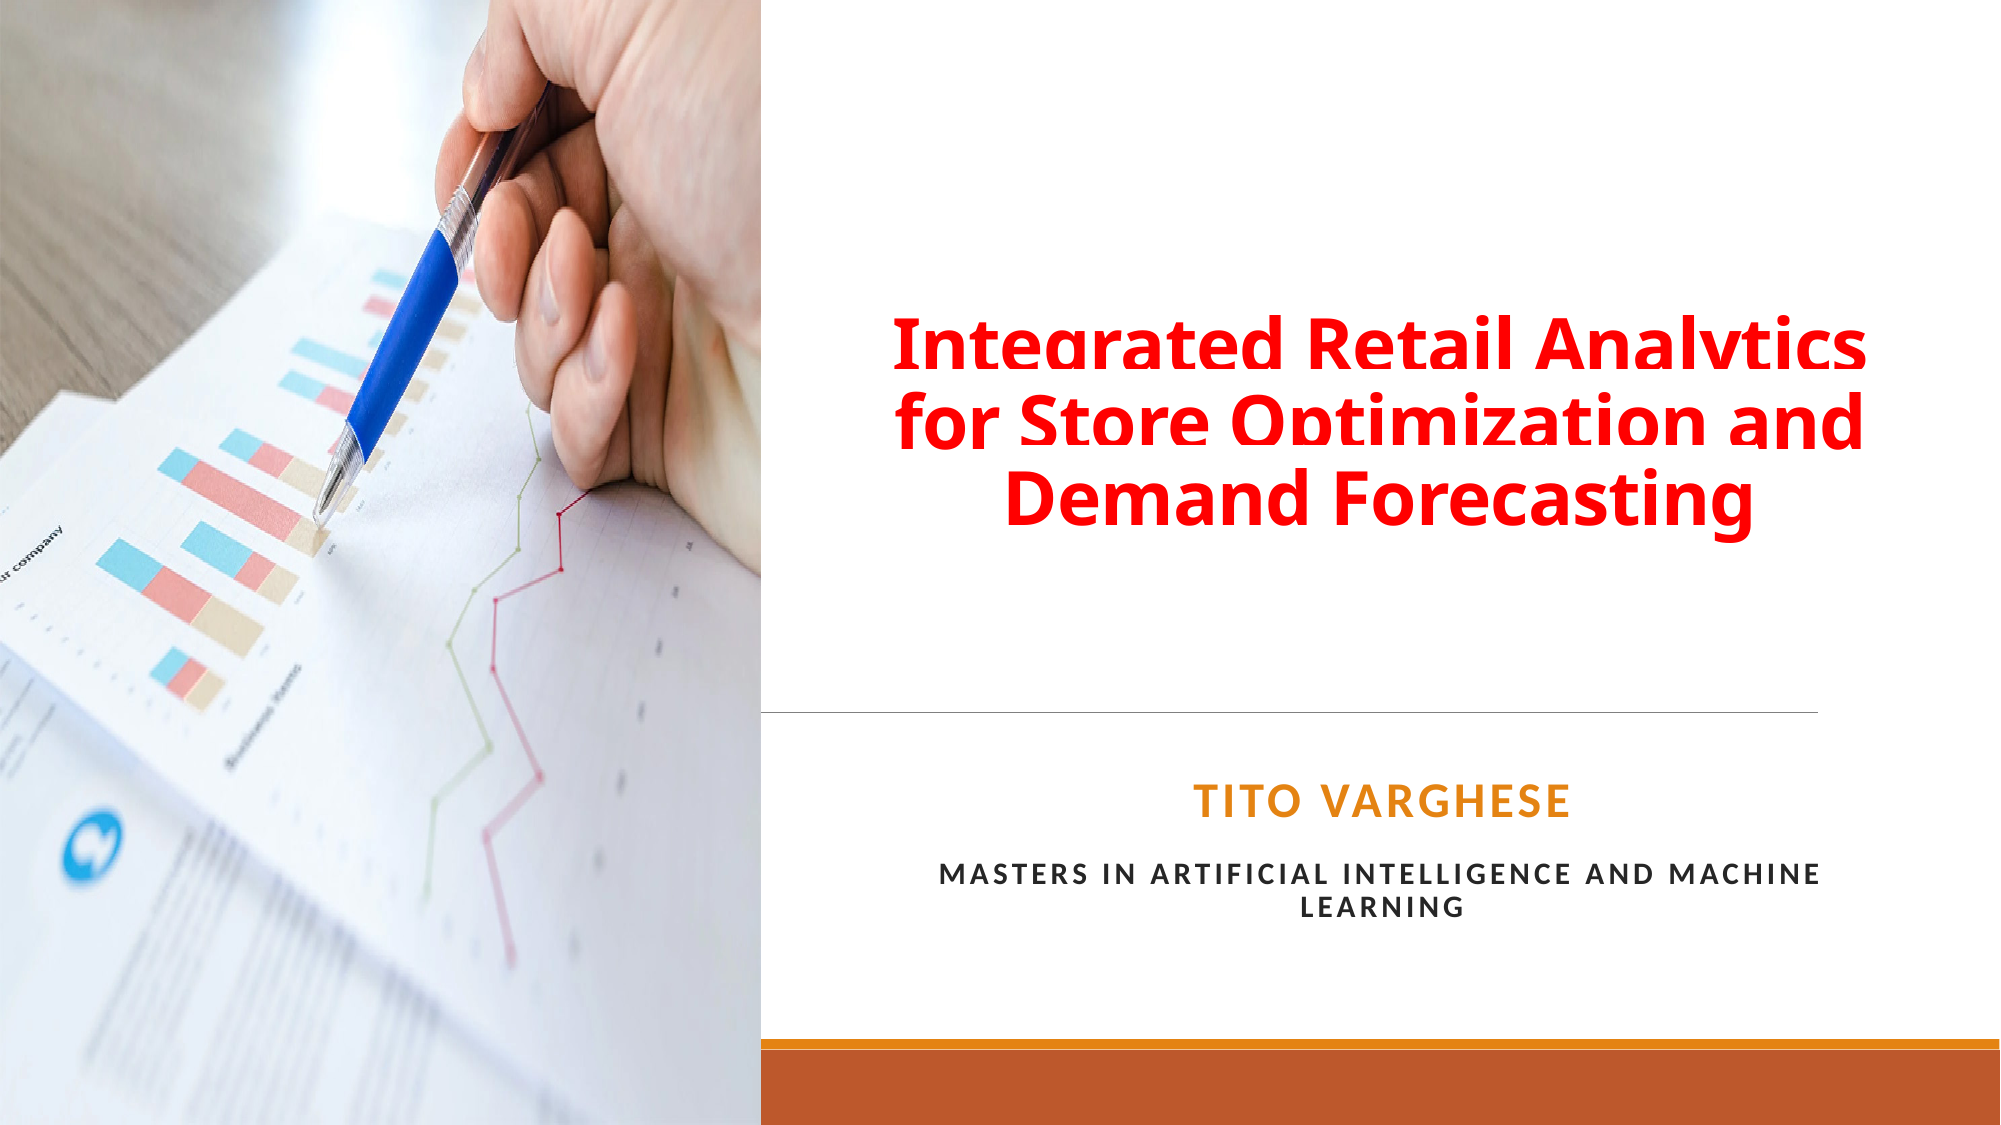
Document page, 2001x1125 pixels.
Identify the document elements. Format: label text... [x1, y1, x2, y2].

subtitle Tito Varghese Masters in Artificial Intelligence and machine learning [867, 766, 1897, 935]
title Integrated Retail Analytics for Store Optimization and Demand Forecasting [867, 180, 1894, 549]
picture [0, 0, 761, 1125]
